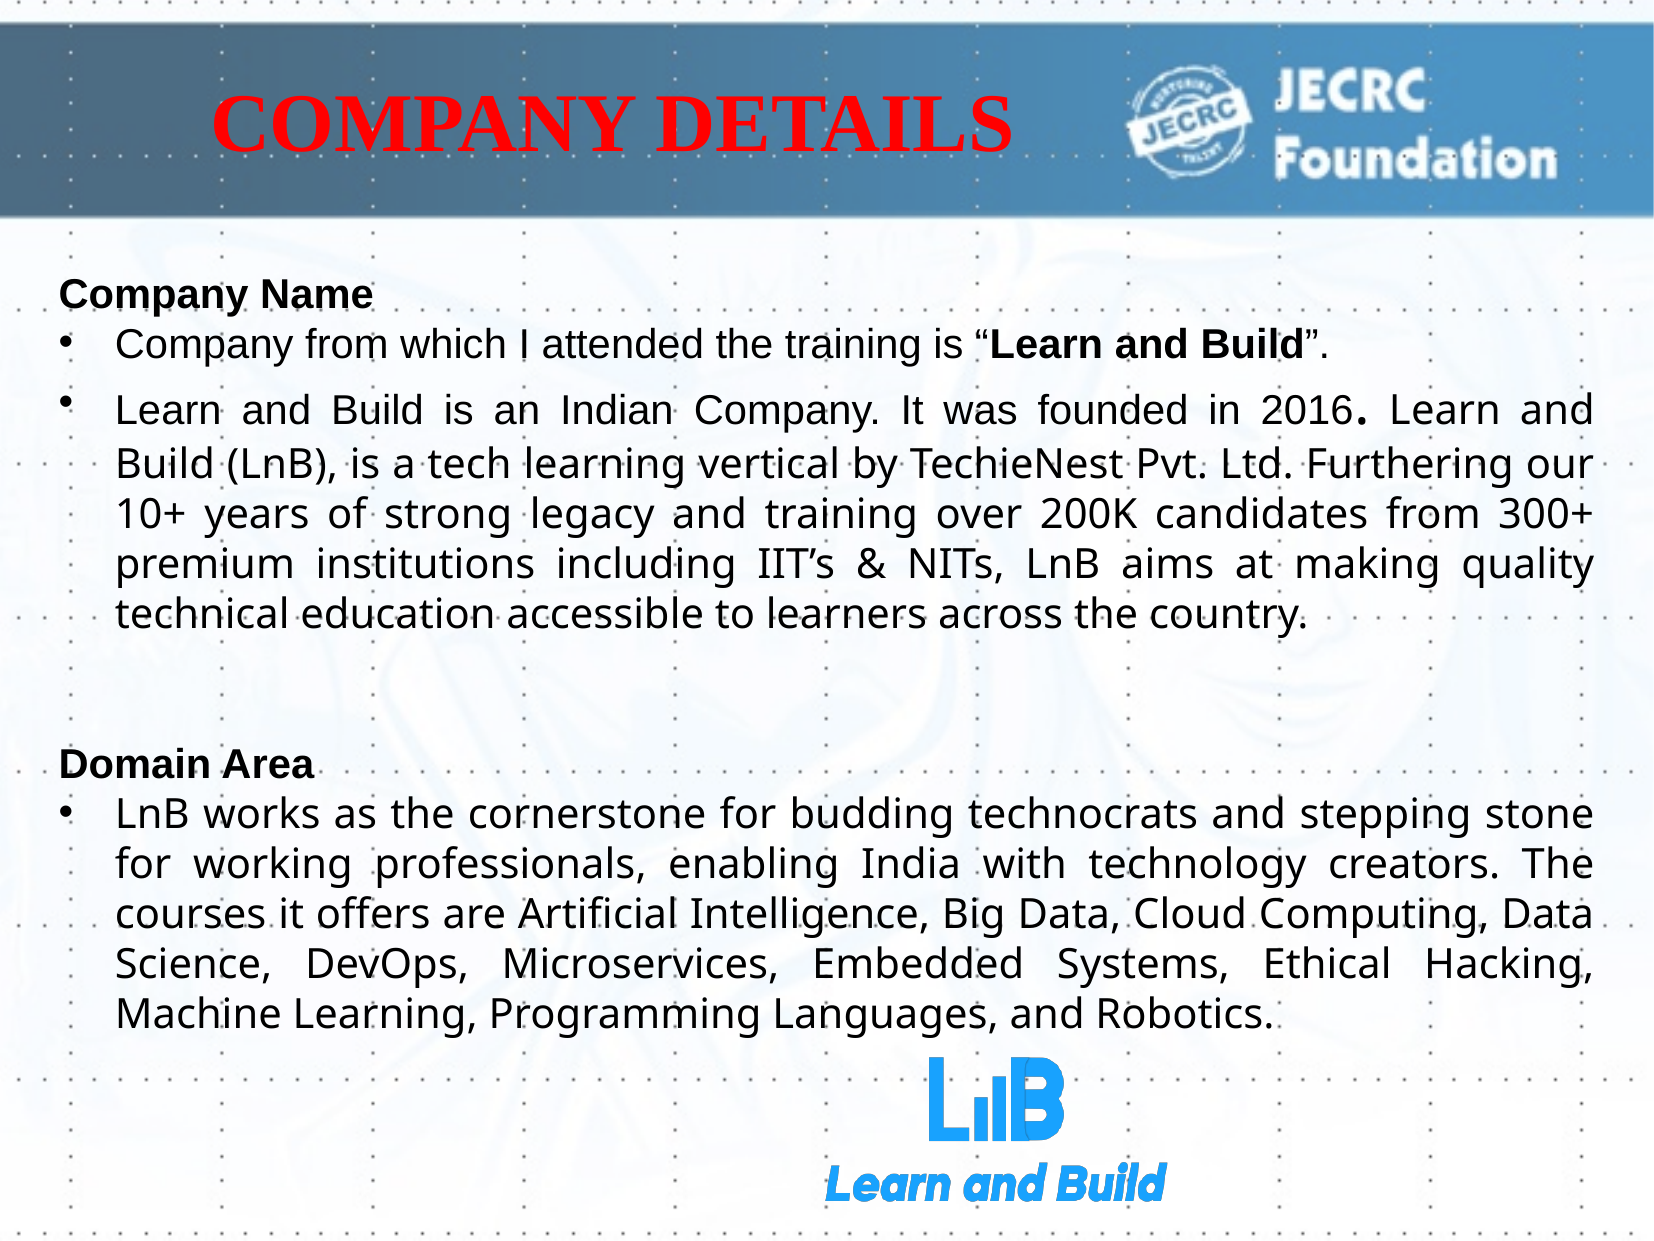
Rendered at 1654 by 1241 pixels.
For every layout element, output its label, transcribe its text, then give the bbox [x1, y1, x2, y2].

picture [795, 1051, 1197, 1206]
text_box Company Name Company from which I attended the training is “Learn and Build”. Learn and Build is an Indian Company. It was founded in 2016. Learn and Build (LnB), is a tech learning vertical by TechieNest Pvt. Ltd. Furthering our 10+ years of strong legacy and training over 200K candidates from 300+ premium institutions including IIT’s & NITs, LnB aims at making quality technical education accessible to learners across the country. Domain Area LnB works as the cornerstone for budding technocrats and stepping stone for working professionals, enabling India with technology creators. The courses it offers are Artificial Intelligence, Big Data, Cloud Computing, Data Science, DevOps, Microservices, Embedded Systems, Ethical Hacking, Machine Learning, Programming Languages, and Robotics. [43, 258, 1610, 1044]
text_box COMPANY DETAILS [195, 60, 1030, 176]
